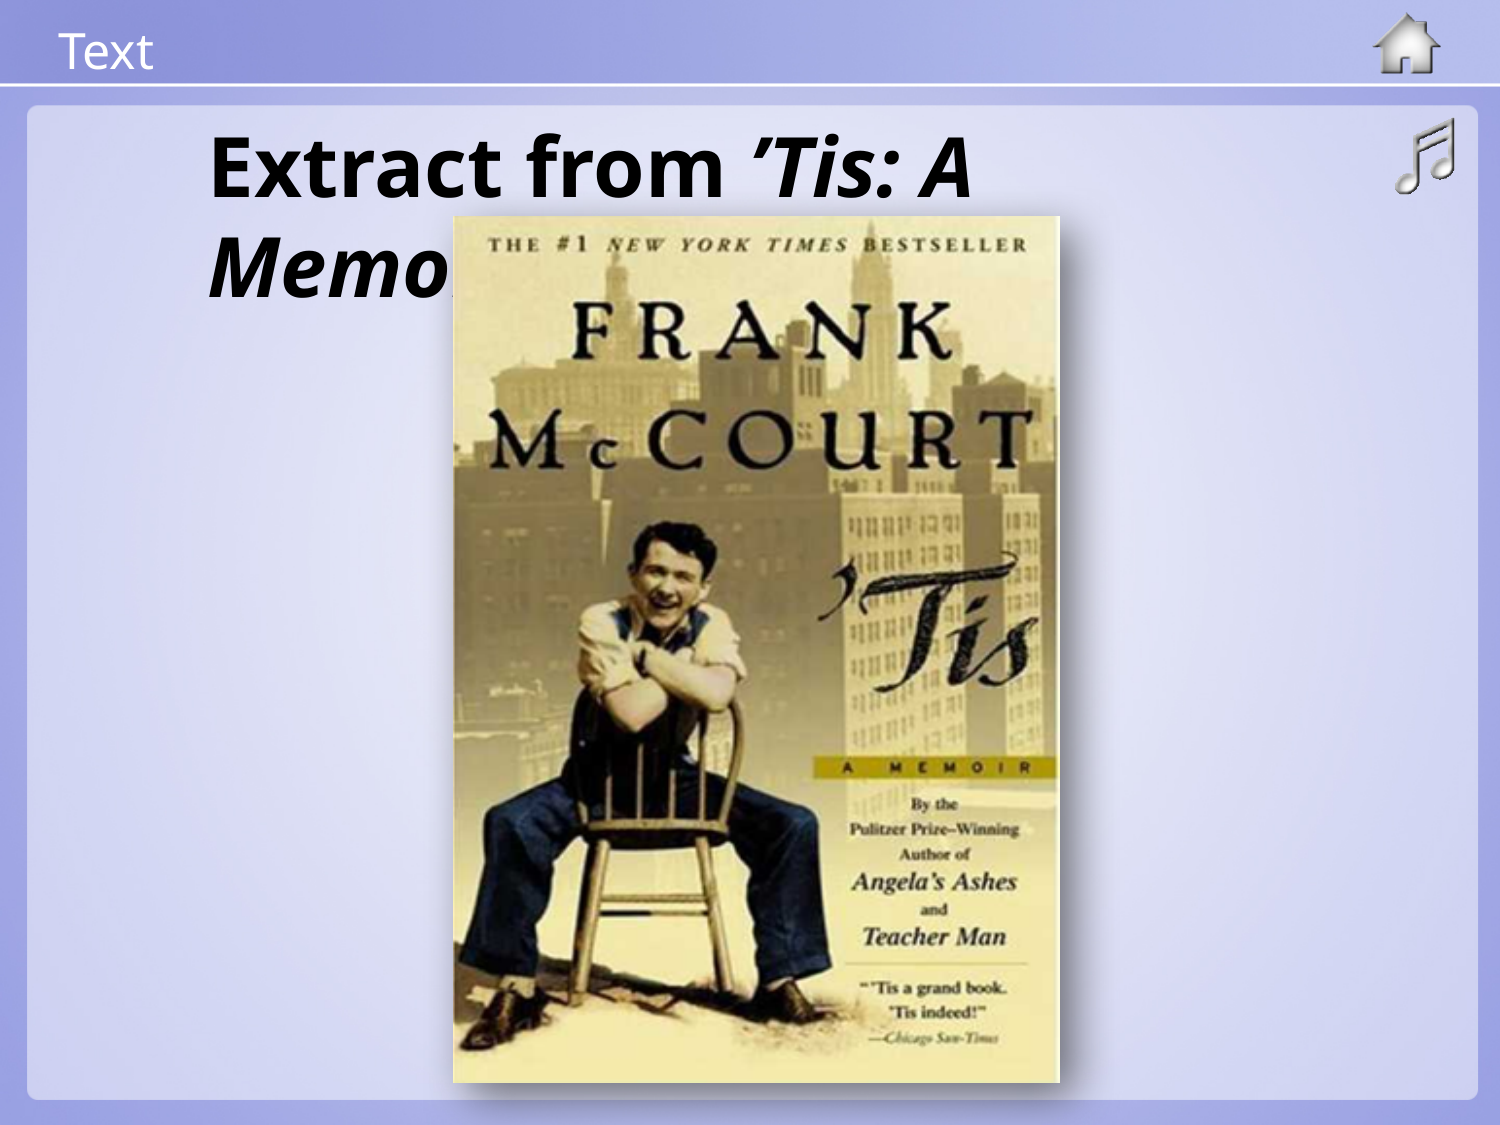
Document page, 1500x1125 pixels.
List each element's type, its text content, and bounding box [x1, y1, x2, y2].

picture [0, 0, 1500, 1125]
text_box Extract from ’Tis: A Memoir [192, 106, 1311, 322]
text_box Text [43, 11, 170, 87]
